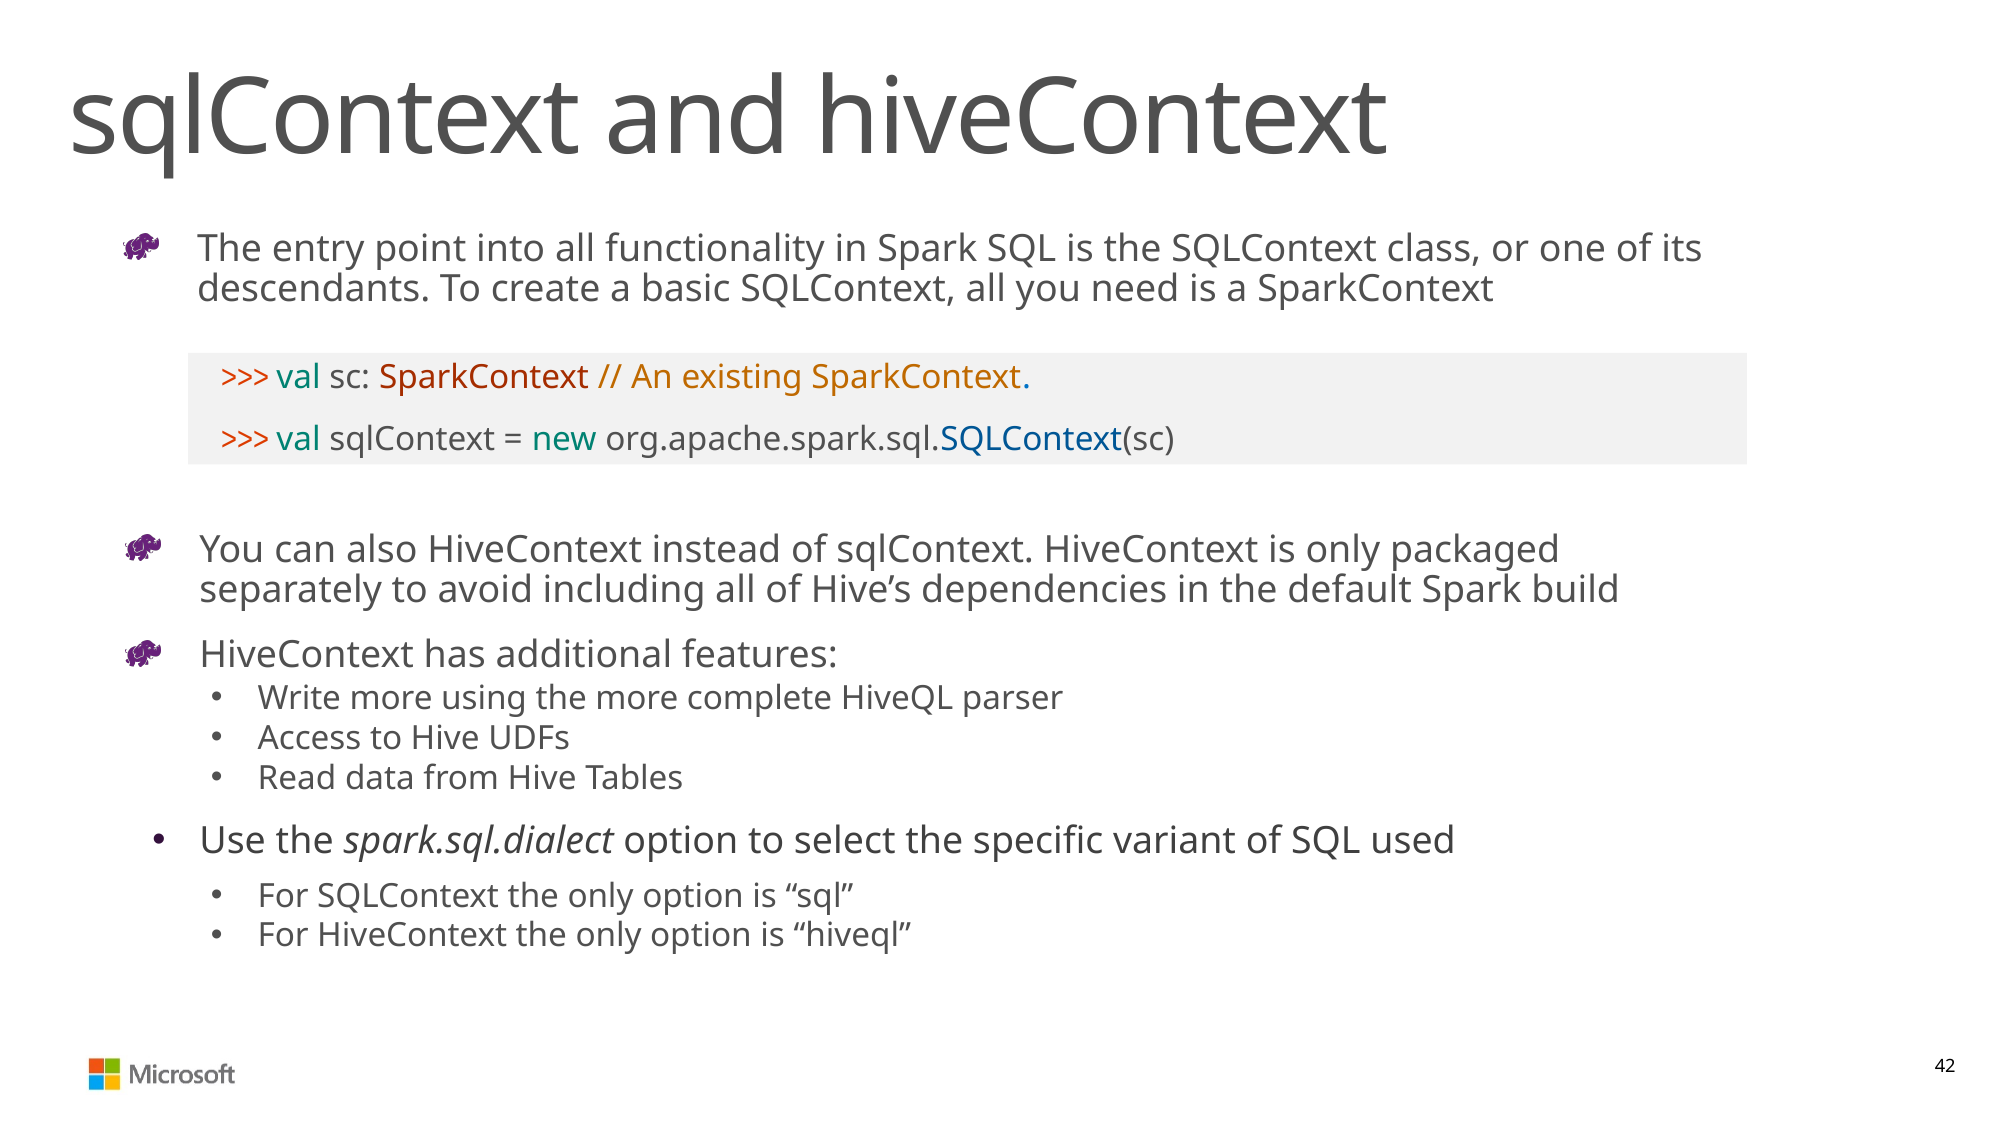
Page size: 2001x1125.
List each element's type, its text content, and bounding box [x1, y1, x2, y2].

text_box >>> val sc: SparkContext // An existing SparkContext. >>> val sqlContext = new org.apache.spark.sql.SQLContext(sc) [188, 352, 1747, 465]
picture [125, 534, 157, 561]
text_box The entry point into all functionality in Spark SQL is the SQLContext class, or one of its descendants. To create a basic SQLContext, all you need is a SparkContext [90, 221, 1747, 317]
picture [123, 233, 155, 260]
slide_number 42 [1864, 1056, 1956, 1078]
picture [85, 1055, 240, 1095]
picture [125, 640, 157, 667]
title sqlContext and hiveContext [44, 47, 1956, 200]
text_box You can also HiveContext instead of sqlContext. HiveContext is only packaged separately to avoid including all of Hive’s dependencies in the default Spark build HiveContext has additional features: Write more using the more complete HiveQL parser Access to Hive UDFs Read data from Hive Tables Use the spark.sql.dialect option to select the specific variant of SQL used For SQLContext the only option is “sql” For HiveContext the only option is “hiveql” [92, 522, 1747, 961]
